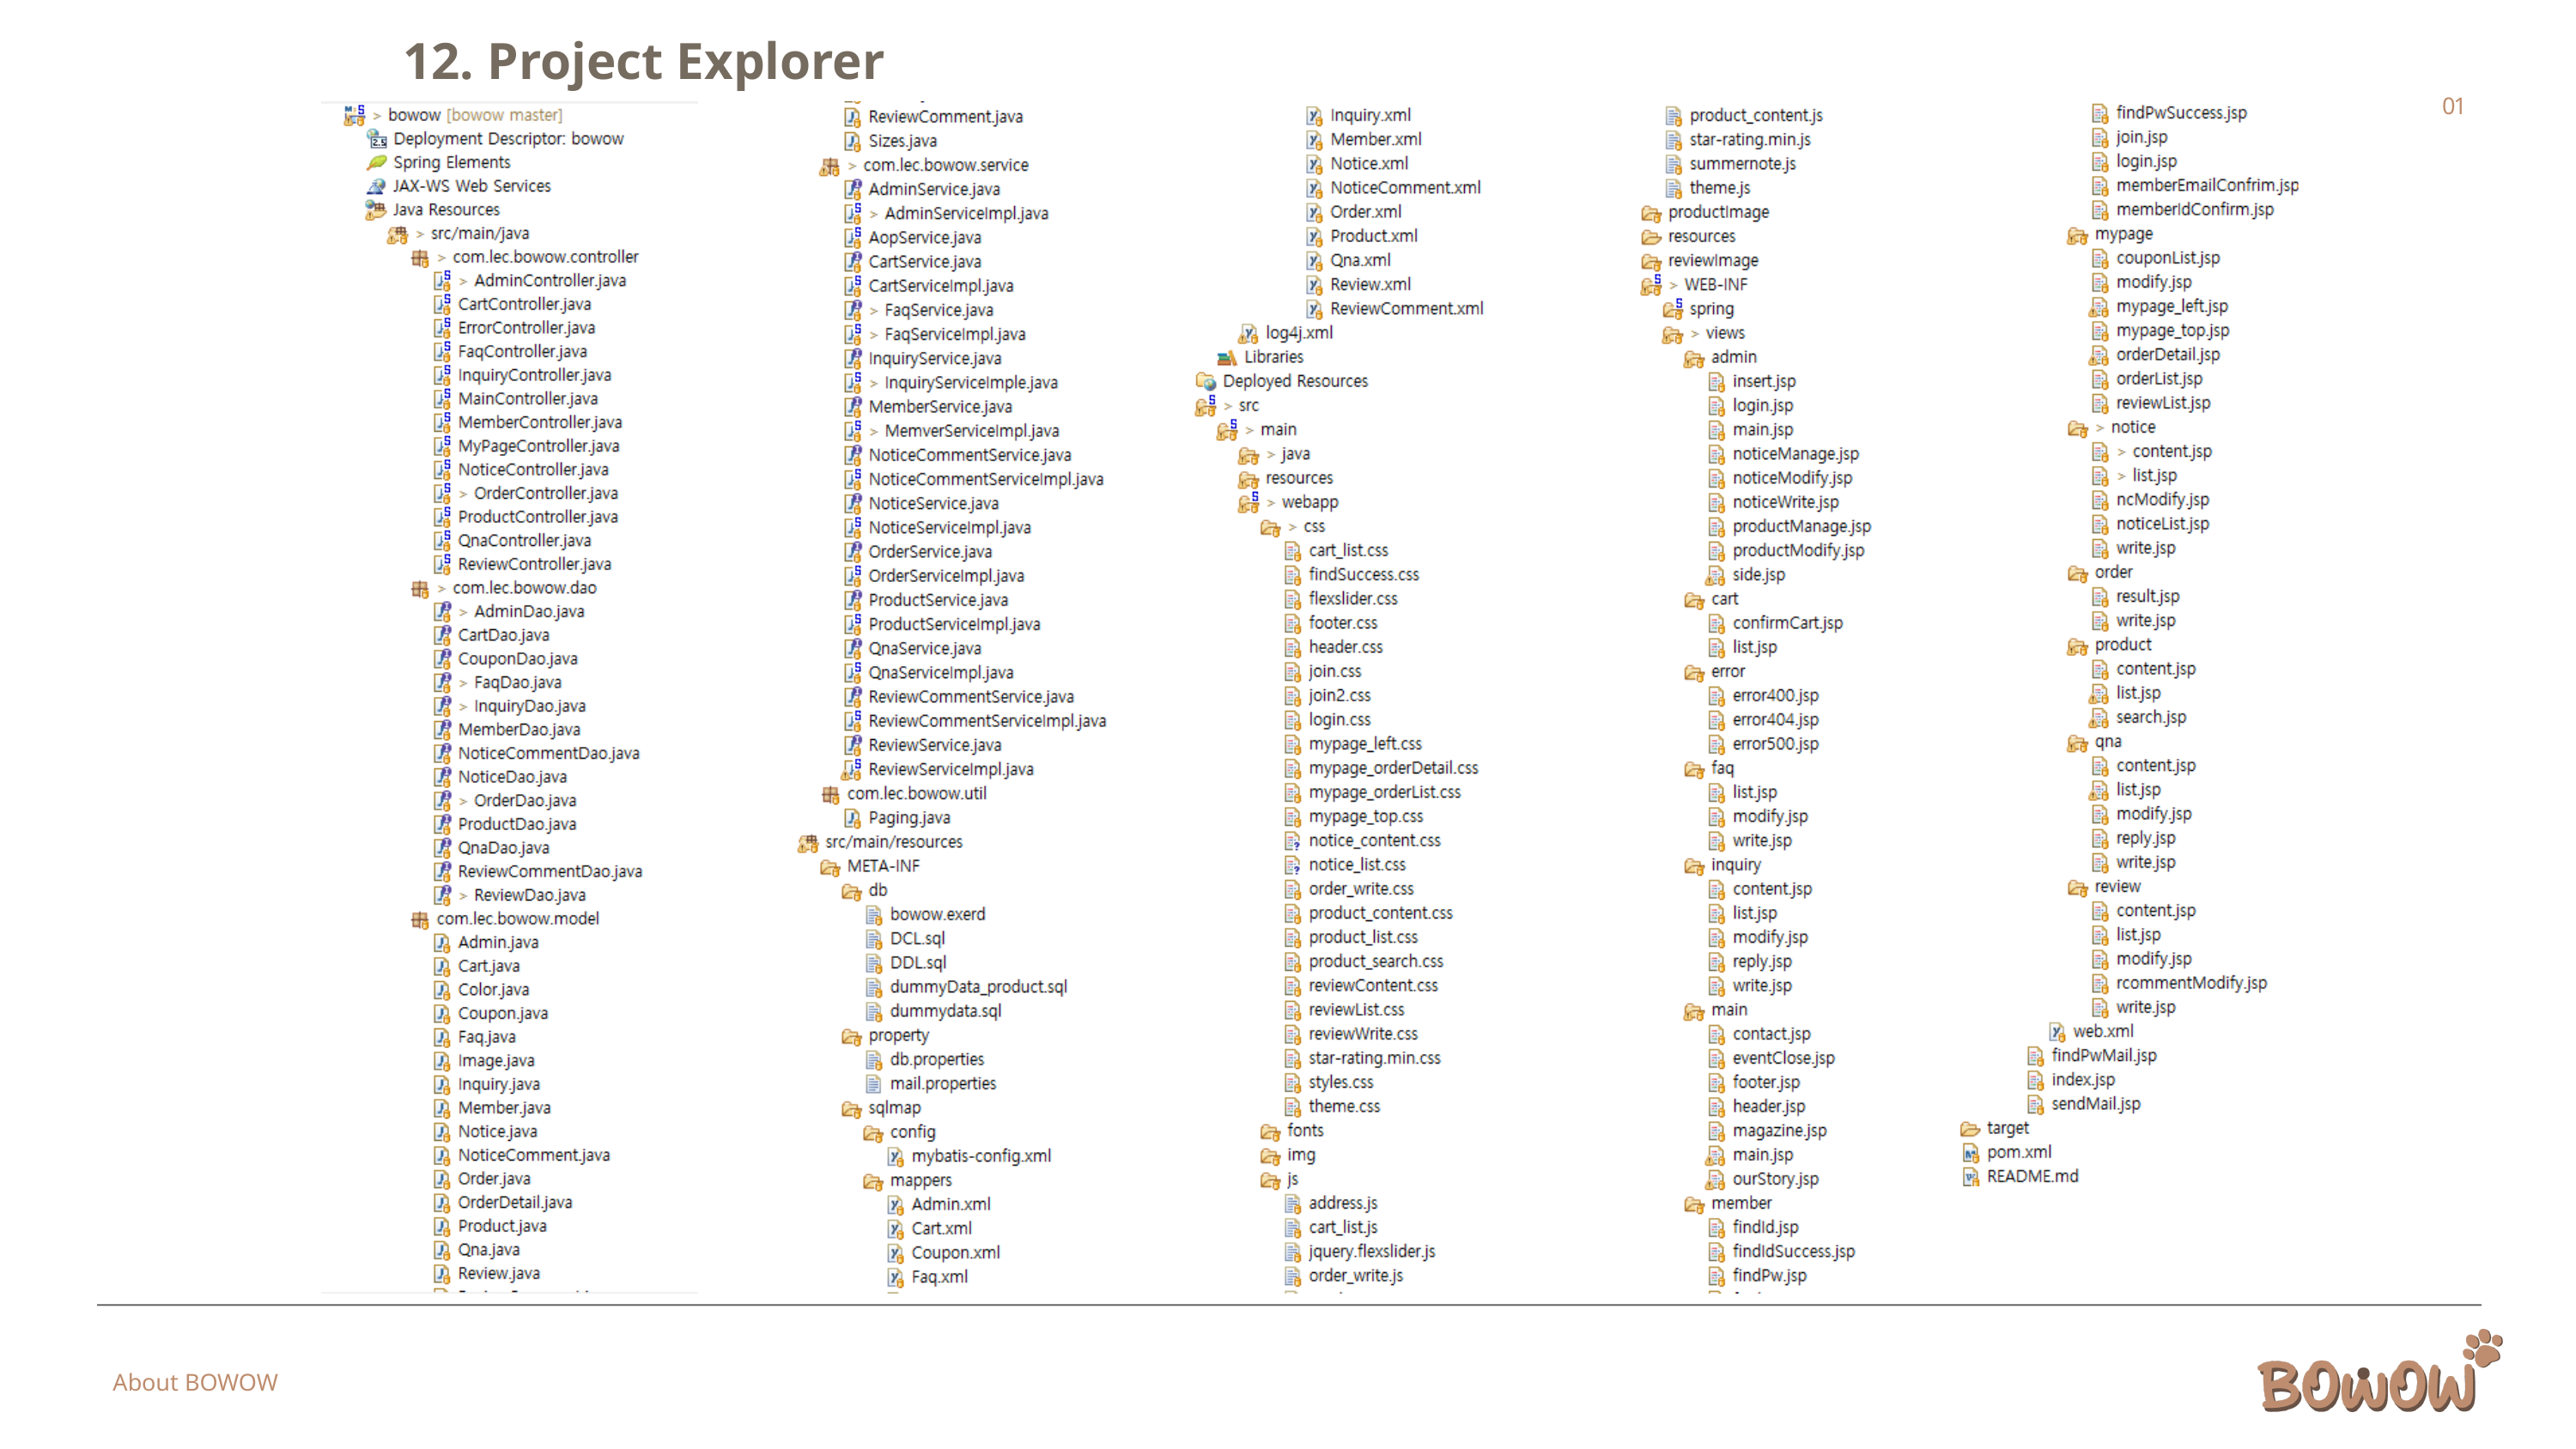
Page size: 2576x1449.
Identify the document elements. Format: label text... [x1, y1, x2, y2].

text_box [96, 1303, 2482, 1308]
text_box 12. Project Explorer [390, 22, 934, 96]
picture [2251, 1317, 2510, 1433]
picture [764, 101, 1117, 1294]
picture [321, 101, 698, 1294]
picture [1953, 101, 2311, 1186]
picture [1191, 106, 1535, 1294]
picture [1596, 104, 1911, 1294]
text_box About BOWOW [100, 1361, 612, 1403]
text_box 01 [2362, 84, 2480, 125]
